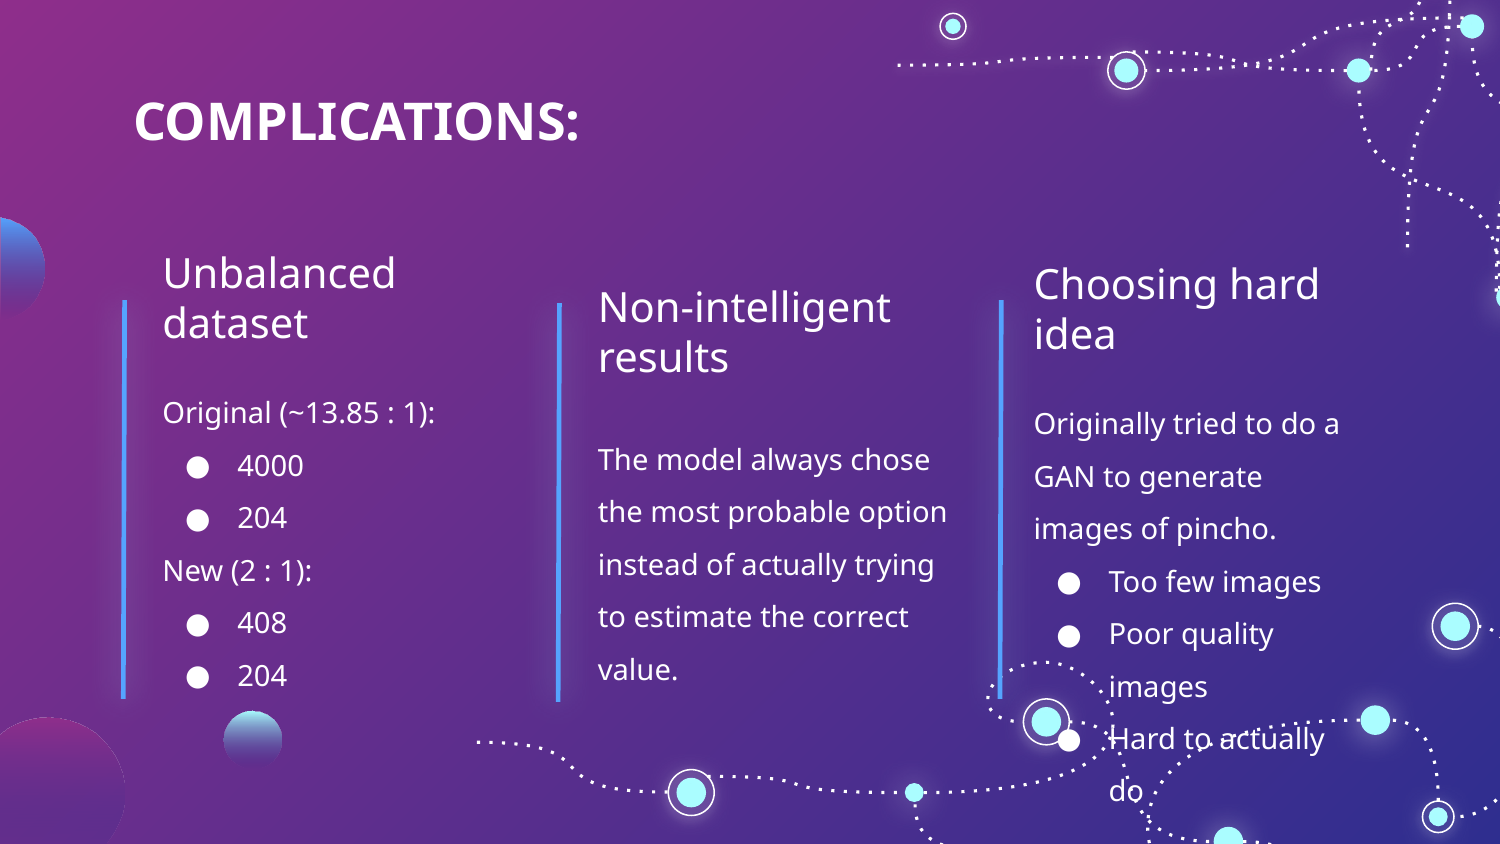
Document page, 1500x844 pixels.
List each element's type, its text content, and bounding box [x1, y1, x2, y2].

title COMPLICATIONS: [118, 72, 904, 167]
subtitle Choosing hard idea [1018, 248, 1376, 374]
subtitle Original (~13.85 : 1): 4000 204 New (2 : 1): 408 204 [147, 362, 505, 576]
subtitle Unbalanced dataset [147, 225, 505, 362]
subtitle Originally tried to do a GAN to generate images of pincho. Too few images Poor quality images Hard to actually do [1018, 374, 1376, 587]
subtitle Non-intelligent results [582, 271, 940, 397]
subtitle The model always chose the most probable option instead of actually trying to estimate the correct value. [582, 408, 971, 622]
